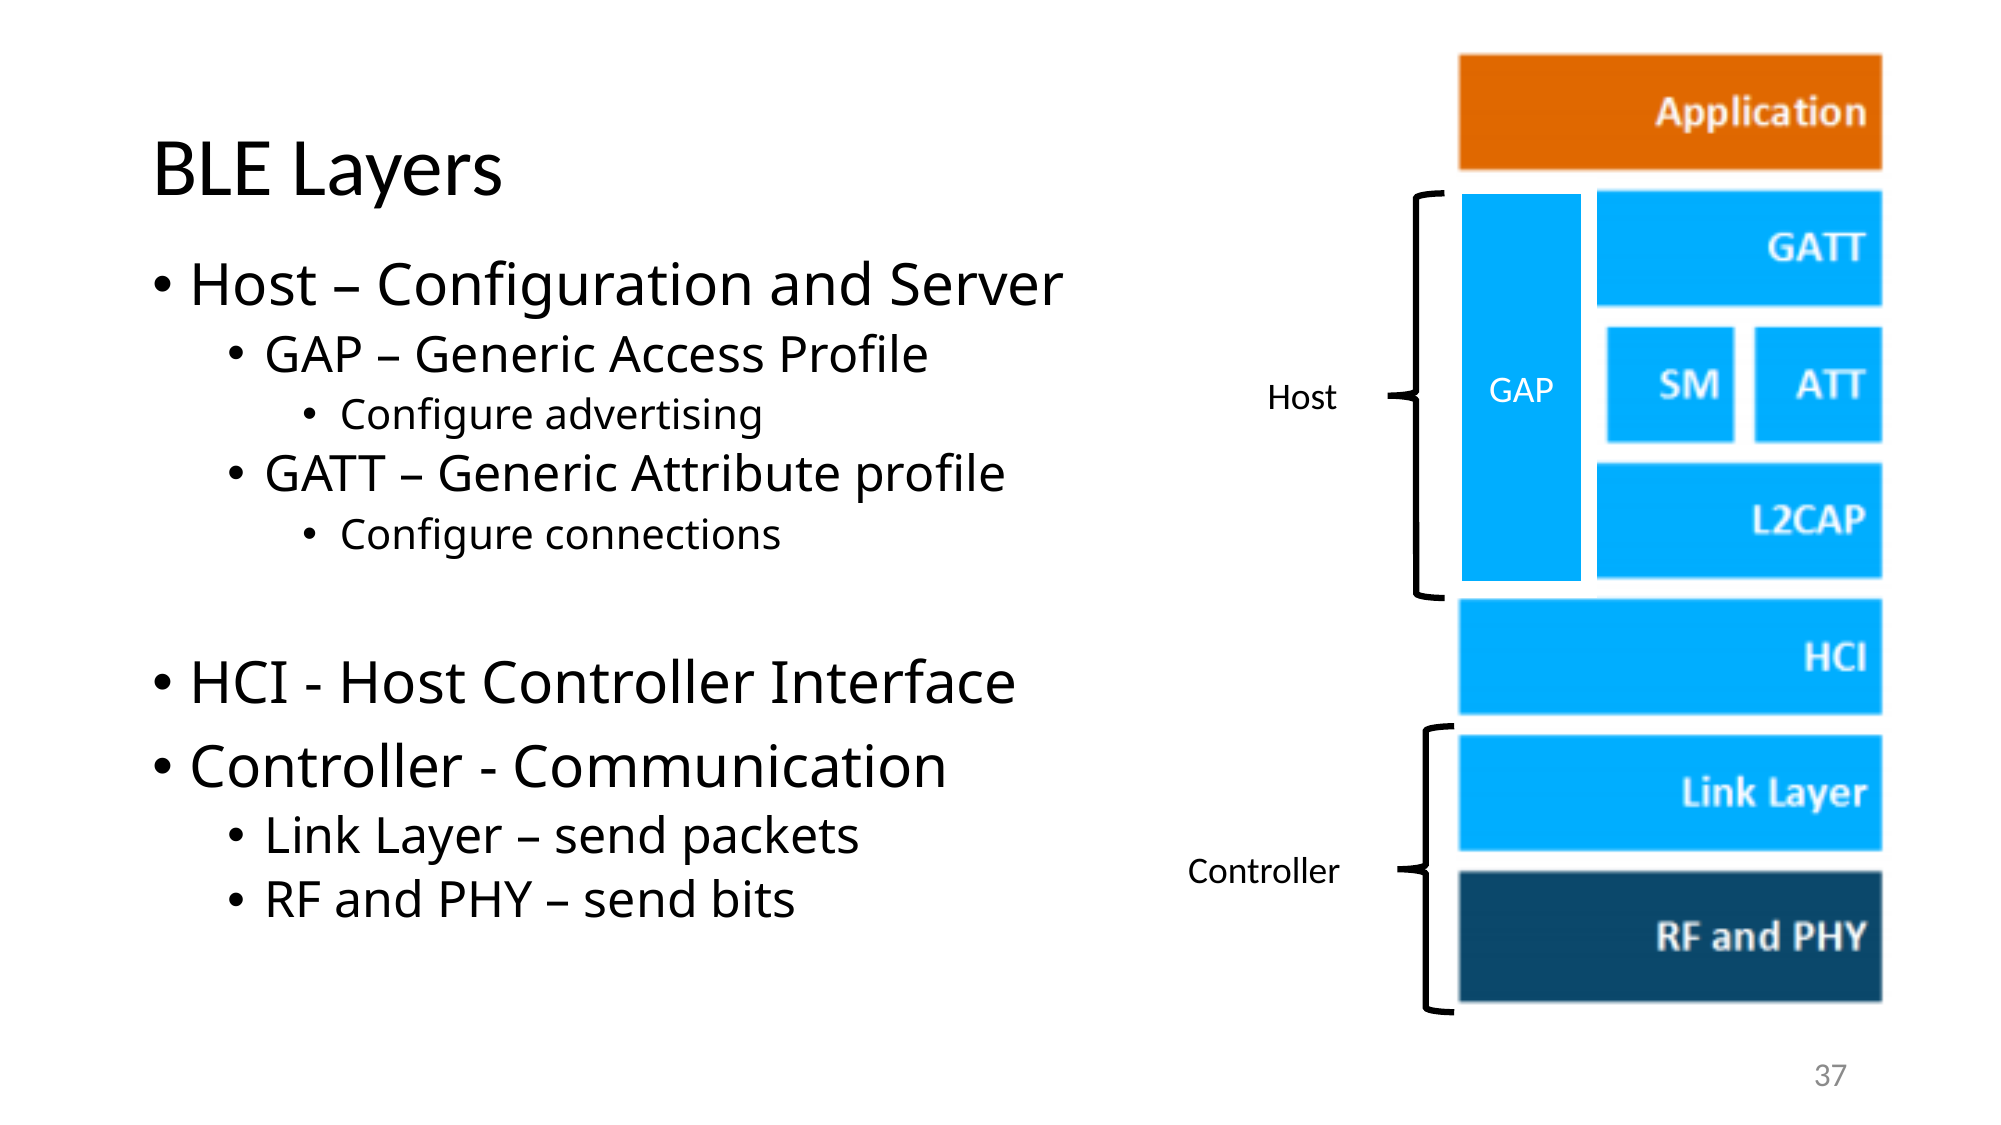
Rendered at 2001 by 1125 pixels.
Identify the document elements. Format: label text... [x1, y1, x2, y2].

text_box Host [1252, 364, 1442, 425]
text_box [1397, 726, 1442, 1013]
text_box [1415, 425, 1442, 599]
text_box [1415, 192, 1442, 364]
picture [1442, 37, 1900, 1013]
slide_number 37 [1412, 1042, 1863, 1103]
text_box Controller [1173, 838, 1375, 899]
title BLE Layers [137, 59, 1442, 248]
list Host – Configuration and Server GAP – Generic Access Profile Configure advertising GATT – Generic Attribute profile Configure connections HCI - Host Controller Interface Controller - Communication Link Layer – send packets RF and PHY – send bits [137, 248, 1442, 962]
